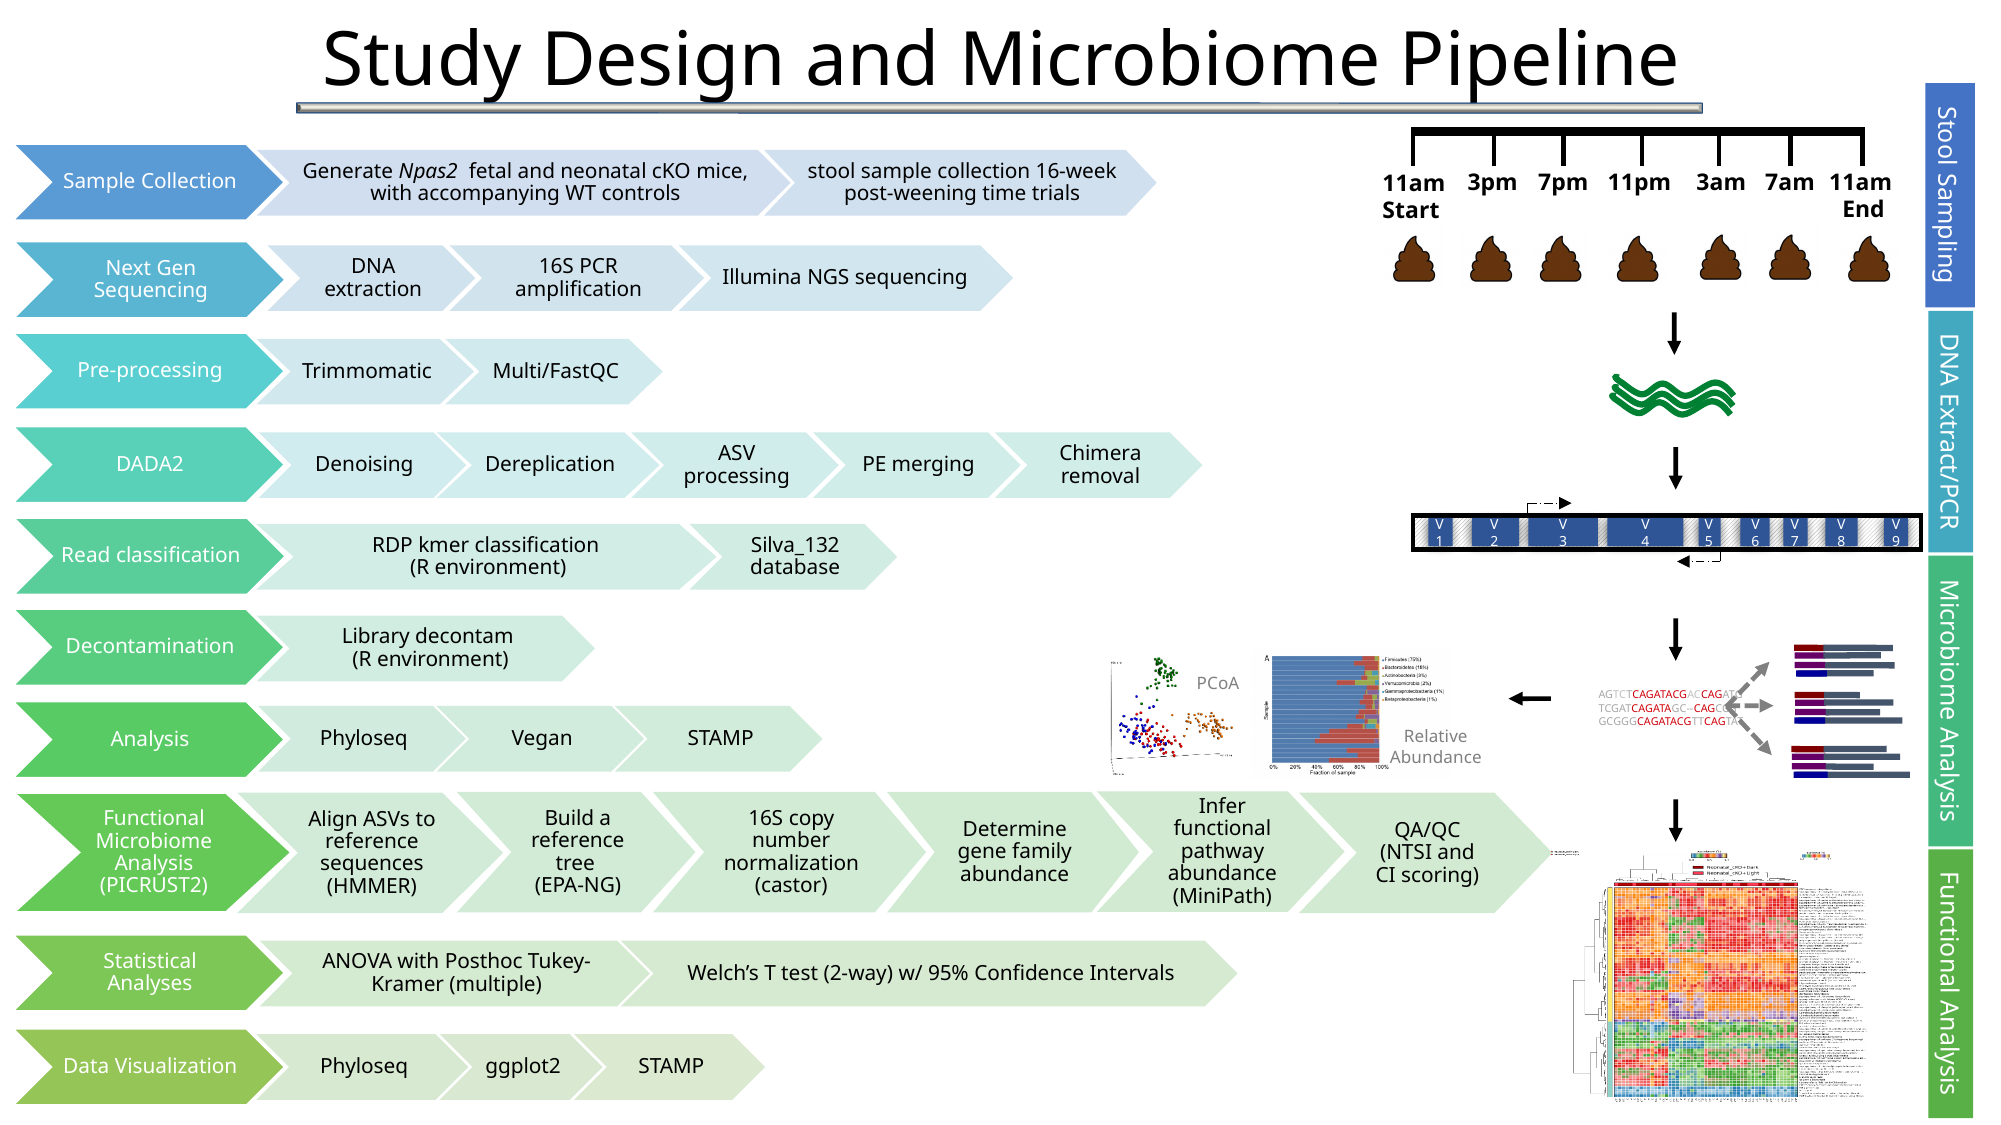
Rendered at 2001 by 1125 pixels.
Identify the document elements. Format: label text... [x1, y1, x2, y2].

text_box Generate Npas2 fetal and neonatal cKO mice, with accompanying WT controls [256, 149, 791, 216]
text_box Chimera removal [994, 432, 1203, 498]
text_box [1108, 648, 1551, 779]
text_box Align ASVs to reference sequences (HMMER) [237, 792, 504, 914]
text_box Silva_132 database [689, 523, 898, 590]
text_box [1572, 562, 1974, 847]
text_box Read classification [11, 516, 287, 596]
text_box Denoising [258, 432, 467, 498]
text_box 16S PCR amplification [449, 245, 705, 311]
text_box Illumina NGS sequencing [678, 245, 1014, 311]
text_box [1545, 799, 1974, 1119]
text_box Build a reference tree (EPA-NG) [456, 791, 696, 913]
text_box DADA2 [10, 425, 287, 504]
text_box Study Design and Microbiome Pipeline [3, 3, 2000, 108]
text_box 16S copy number normalization (castor) [652, 791, 927, 913]
text_box Data Visualization [10, 1027, 287, 1107]
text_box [1367, 83, 1973, 308]
text_box Pre-processing [10, 331, 287, 411]
text_box QA/QC (NTSI and CI scoring) [1298, 792, 1545, 914]
text_box Functional Microbiome Analysis (PICRUST2) [11, 791, 293, 914]
text_box Next Gen Sequencing [11, 240, 287, 320]
text_box DNA extraction [267, 245, 476, 311]
text_box Sample Collection [10, 142, 287, 222]
text_box RDP kmer classification (R environment) [256, 523, 717, 590]
text_box STAMP [574, 1034, 766, 1100]
text_box Trimmomatic [256, 338, 474, 405]
text_box Phyloseq [256, 1034, 469, 1100]
text_box ASV processing [631, 432, 839, 498]
text_box Vegan [436, 705, 645, 772]
text_box Library decontam (R environment) [256, 615, 595, 682]
picture [294, 100, 1706, 115]
text_box Decontamination [10, 607, 287, 687]
text_box Phyloseq [258, 705, 466, 772]
text_box Determine gene family abundance [887, 791, 1139, 913]
text_box Analysis [10, 700, 287, 779]
text_box ANOVA with Posthoc Tukey-Kramer (multiple) [259, 940, 650, 1007]
text_box Statistical Analyses [10, 933, 287, 1013]
text_box Multi/FastQC [445, 338, 663, 405]
text_box stool sample collection 16-week post-weening time trials [764, 149, 1157, 216]
text_box PE merging [812, 432, 1021, 498]
text_box Welch’s T test (2-way) w/ 95% Confidence Intervals [620, 940, 1238, 1007]
text_box ggplot2 [439, 1034, 603, 1100]
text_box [1412, 310, 1974, 562]
text_box STAMP [614, 705, 823, 772]
text_box Dereplication [436, 432, 660, 498]
text_box Infer functional pathway abundance (MiniPath) [1096, 791, 1345, 912]
